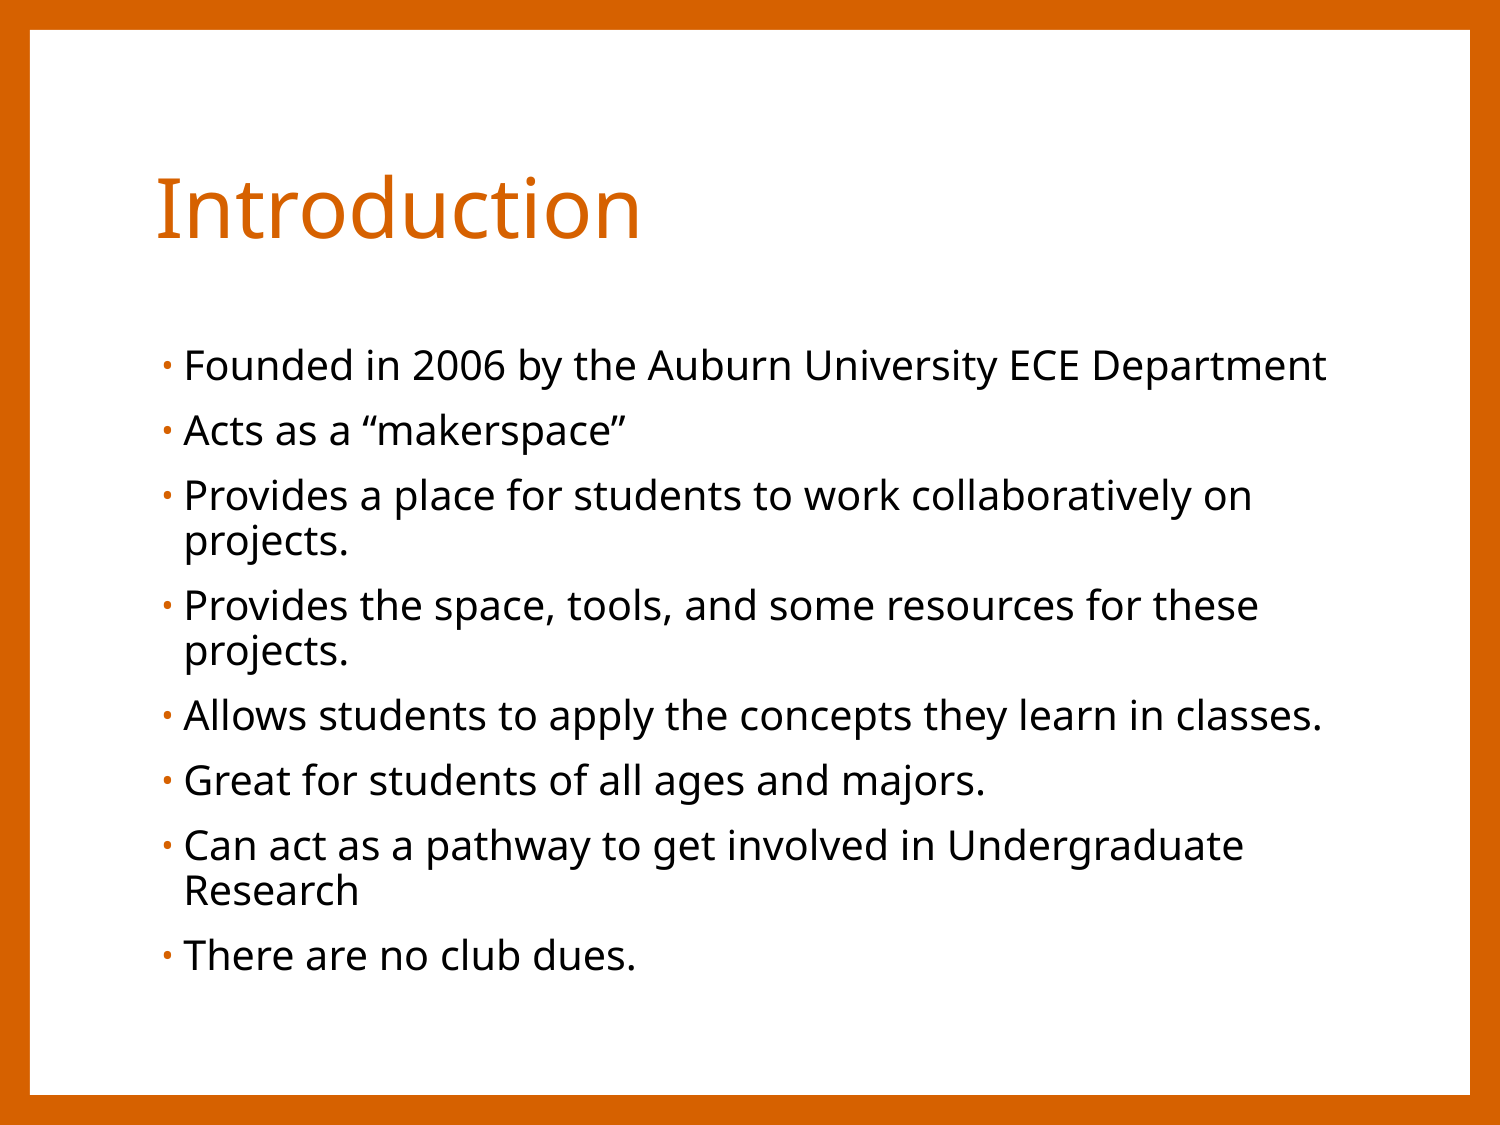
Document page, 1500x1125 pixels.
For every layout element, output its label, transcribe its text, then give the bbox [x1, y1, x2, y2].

title Introduction [140, 99, 1356, 323]
list Founded in 2006 by the Auburn University ECE Department Acts as a “makerspace” Provides a place for students to work collaboratively on projects. Provides the space, tools, and some resources for these projects. Allows students to apply the concepts they learn in classes. Great for students of all ages and majors. Can act as a pathway to get involved in Undergraduate Research There are no club dues. [140, 337, 1356, 1000]
